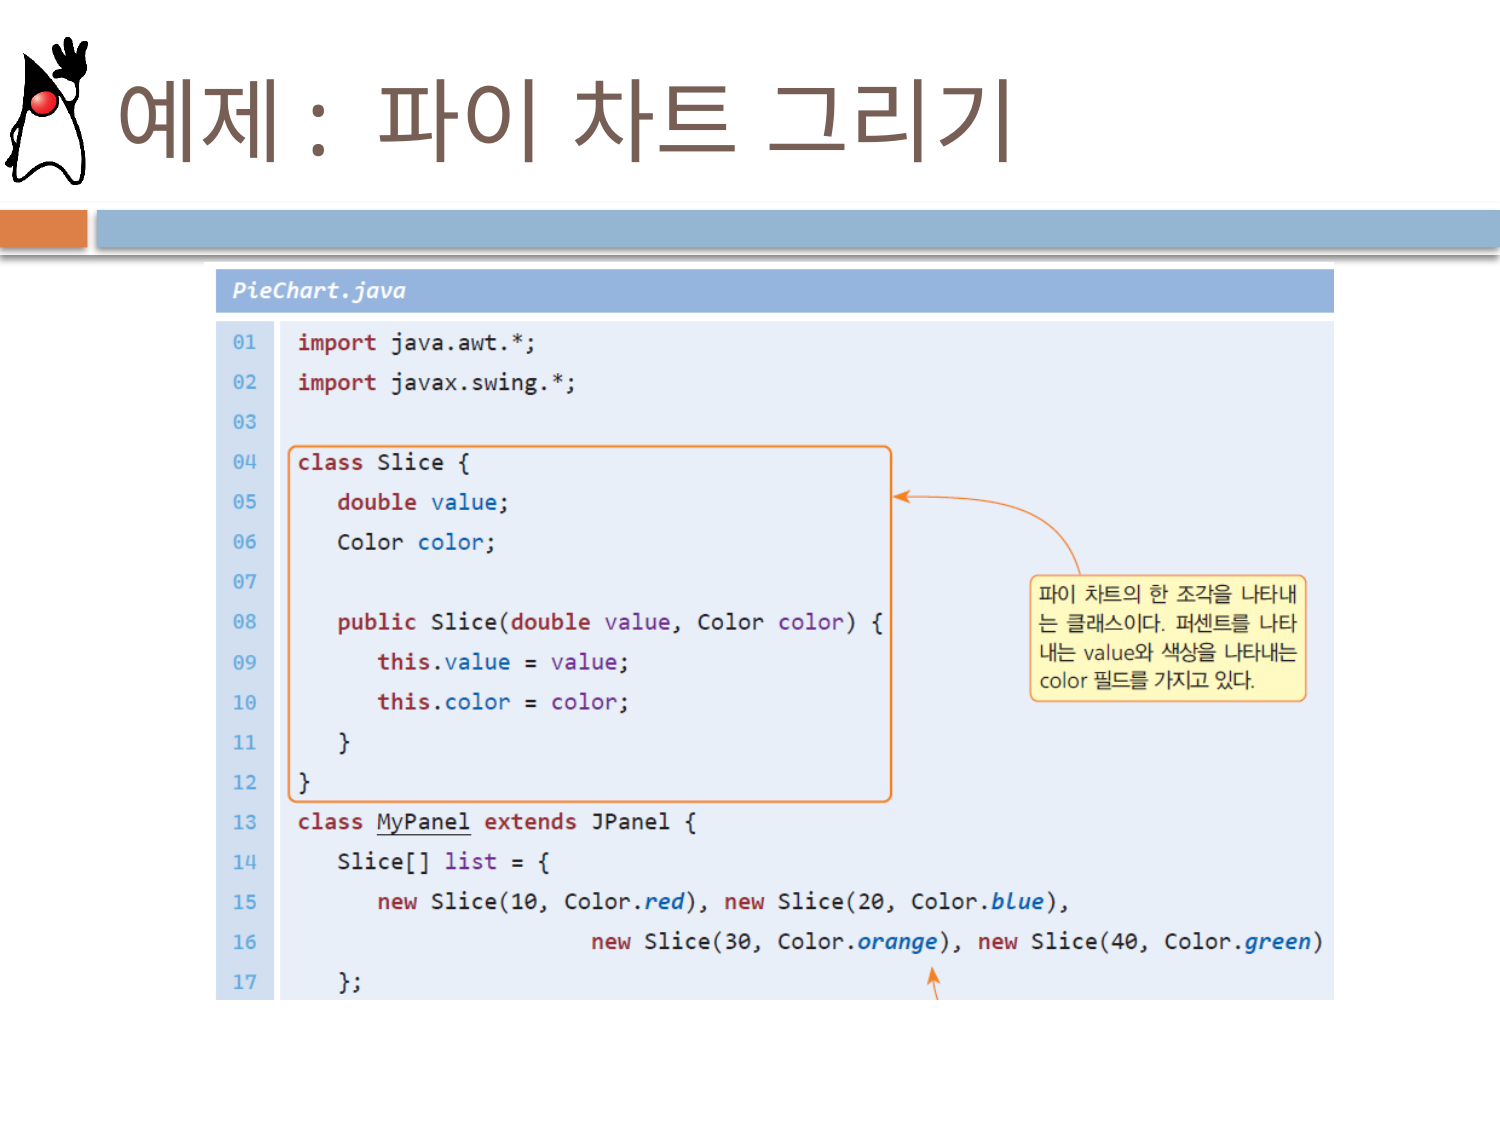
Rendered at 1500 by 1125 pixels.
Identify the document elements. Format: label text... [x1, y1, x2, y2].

picture [5, 37, 88, 185]
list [204, 262, 1335, 1001]
title 예제: 파이 차트 그리기 [100, 37, 1438, 200]
